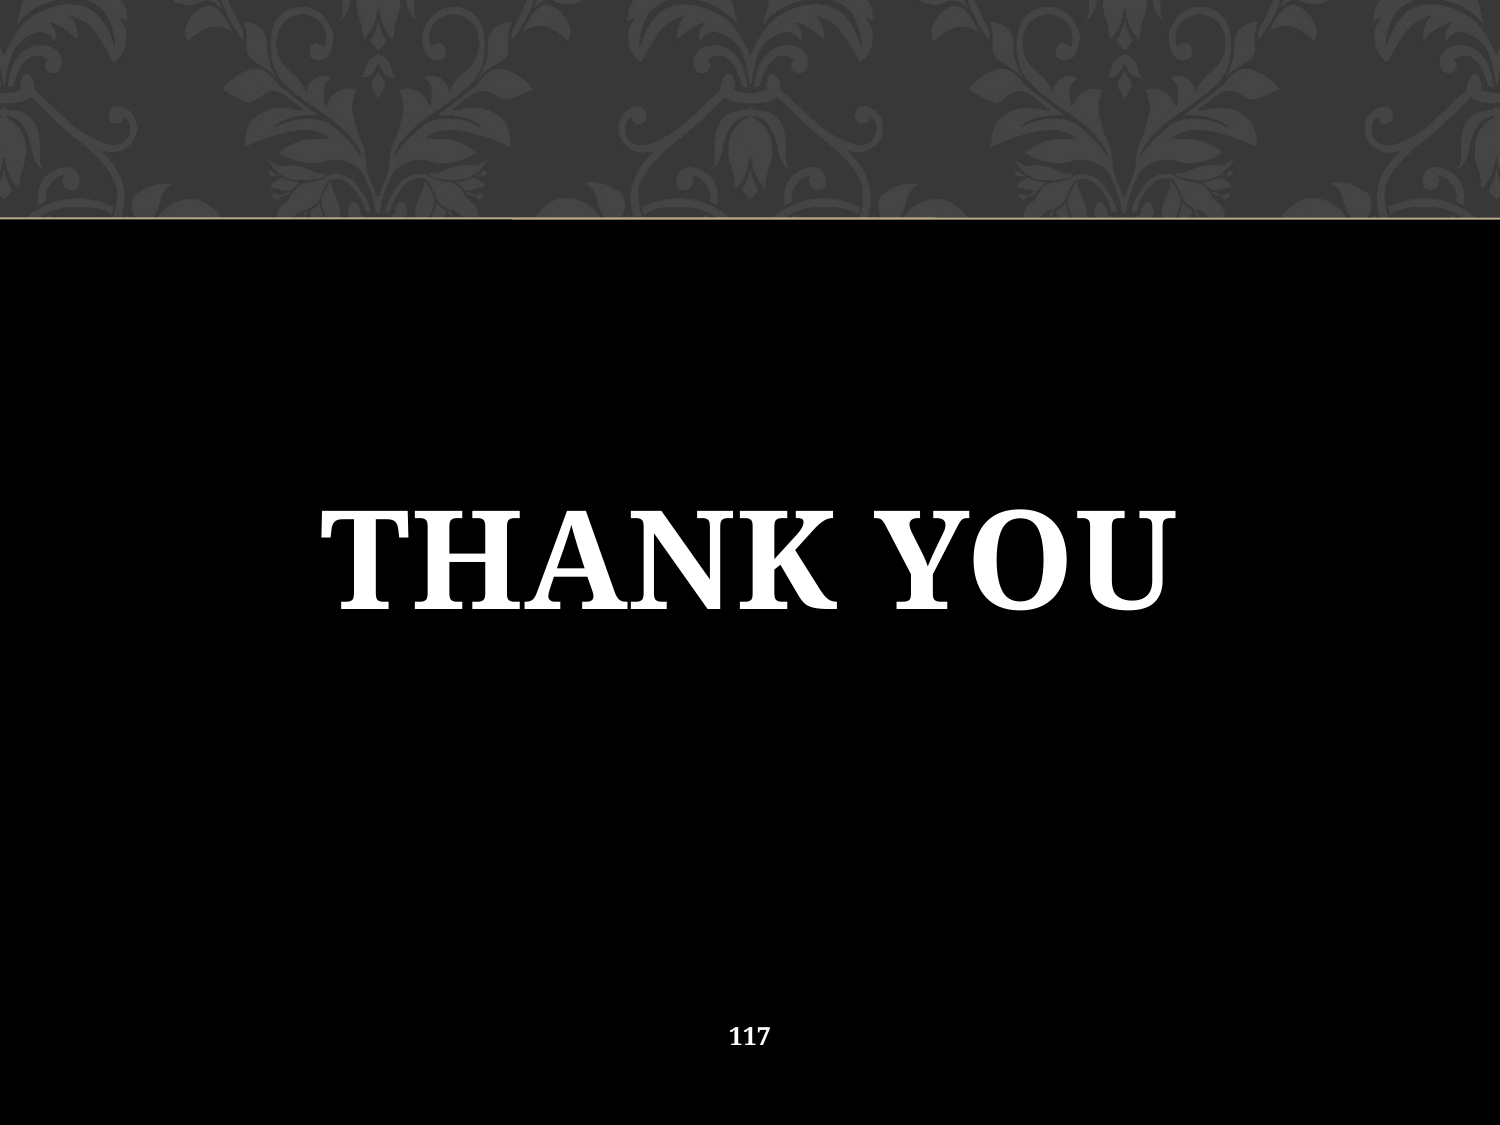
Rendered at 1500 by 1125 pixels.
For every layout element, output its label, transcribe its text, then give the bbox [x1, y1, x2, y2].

list THANK YOU [75, 464, 1425, 661]
slide_number 117 [662, 1012, 838, 1063]
